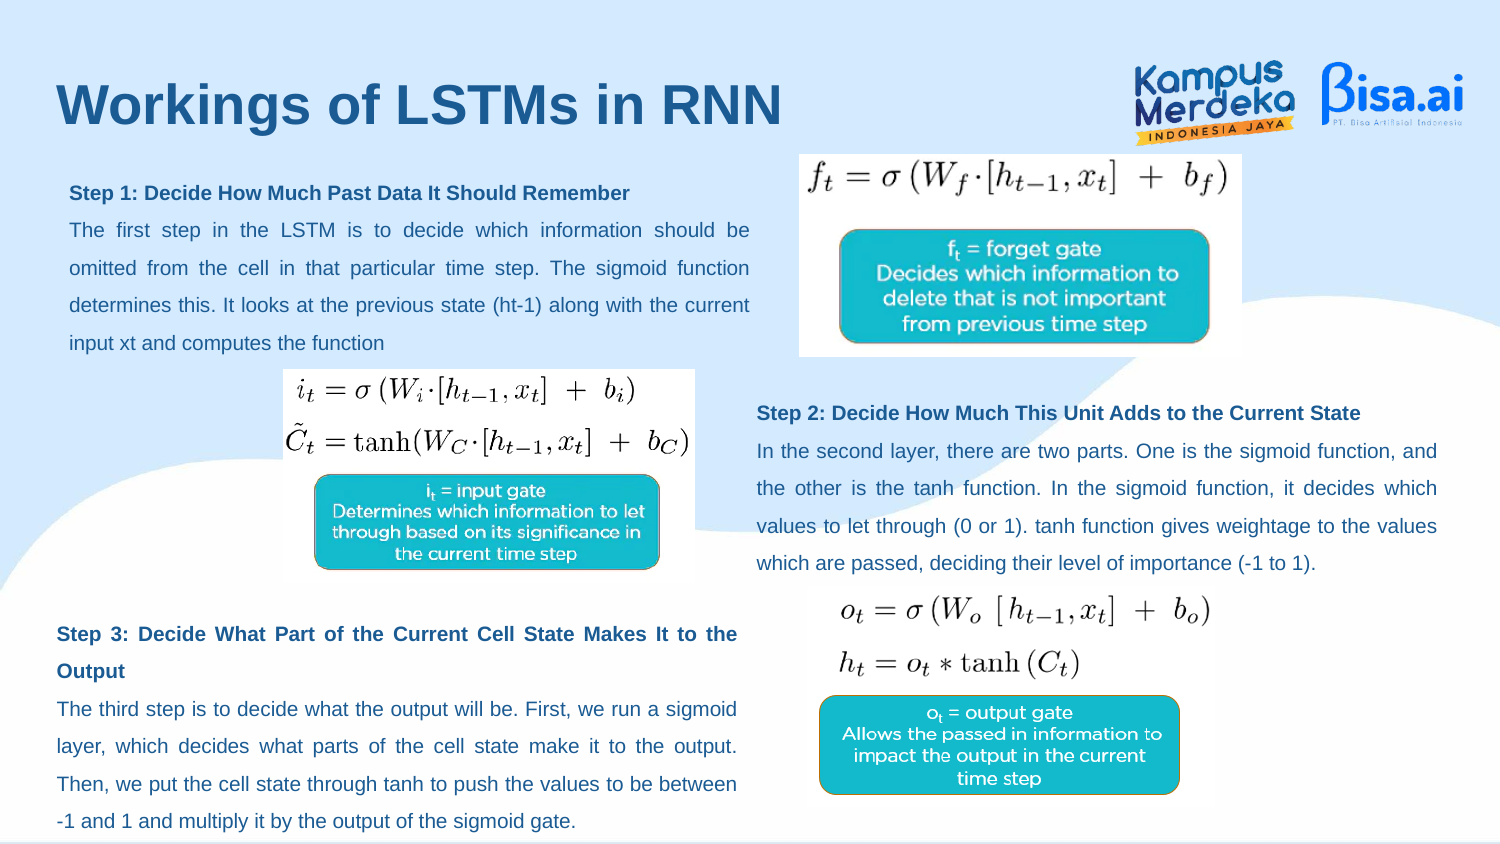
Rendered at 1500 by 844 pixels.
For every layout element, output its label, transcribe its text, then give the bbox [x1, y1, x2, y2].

text_box Step 2: Decide How Much This Unit Adds to the Current State In the second layer, there are two parts. One is the sigmoid function, and the other is the tanh function. In the sigmoid function, it decides which values to let through (0 or 1). tanh function gives weightage to the values which are passed, deciding their level of importance (-1 to 1). [756, 387, 1438, 575]
text_box Workings of LSTMs in RNN [56, 54, 1079, 136]
text_box Step 3: Decide What Part of the Current Cell State Makes It to the Output The third step is to decide what the output will be. First, we run a sigmoid layer, which decides what parts of the cell state make it to the output. Then, we put the cell state through tanh to push the values to be between -1 and 1 and multiply it by the output of the sigmoid gate. [56, 607, 738, 833]
text_box Step 1: Decide How Much Past Data It Should Remember The first step in the LSTM is to decide which information should be omitted from the cell in that particular time step. The sigmoid function determines this. It looks at the previous state (ht-1) along with the current input xt and computes the function [69, 167, 750, 355]
picture [0, 0, 1500, 844]
